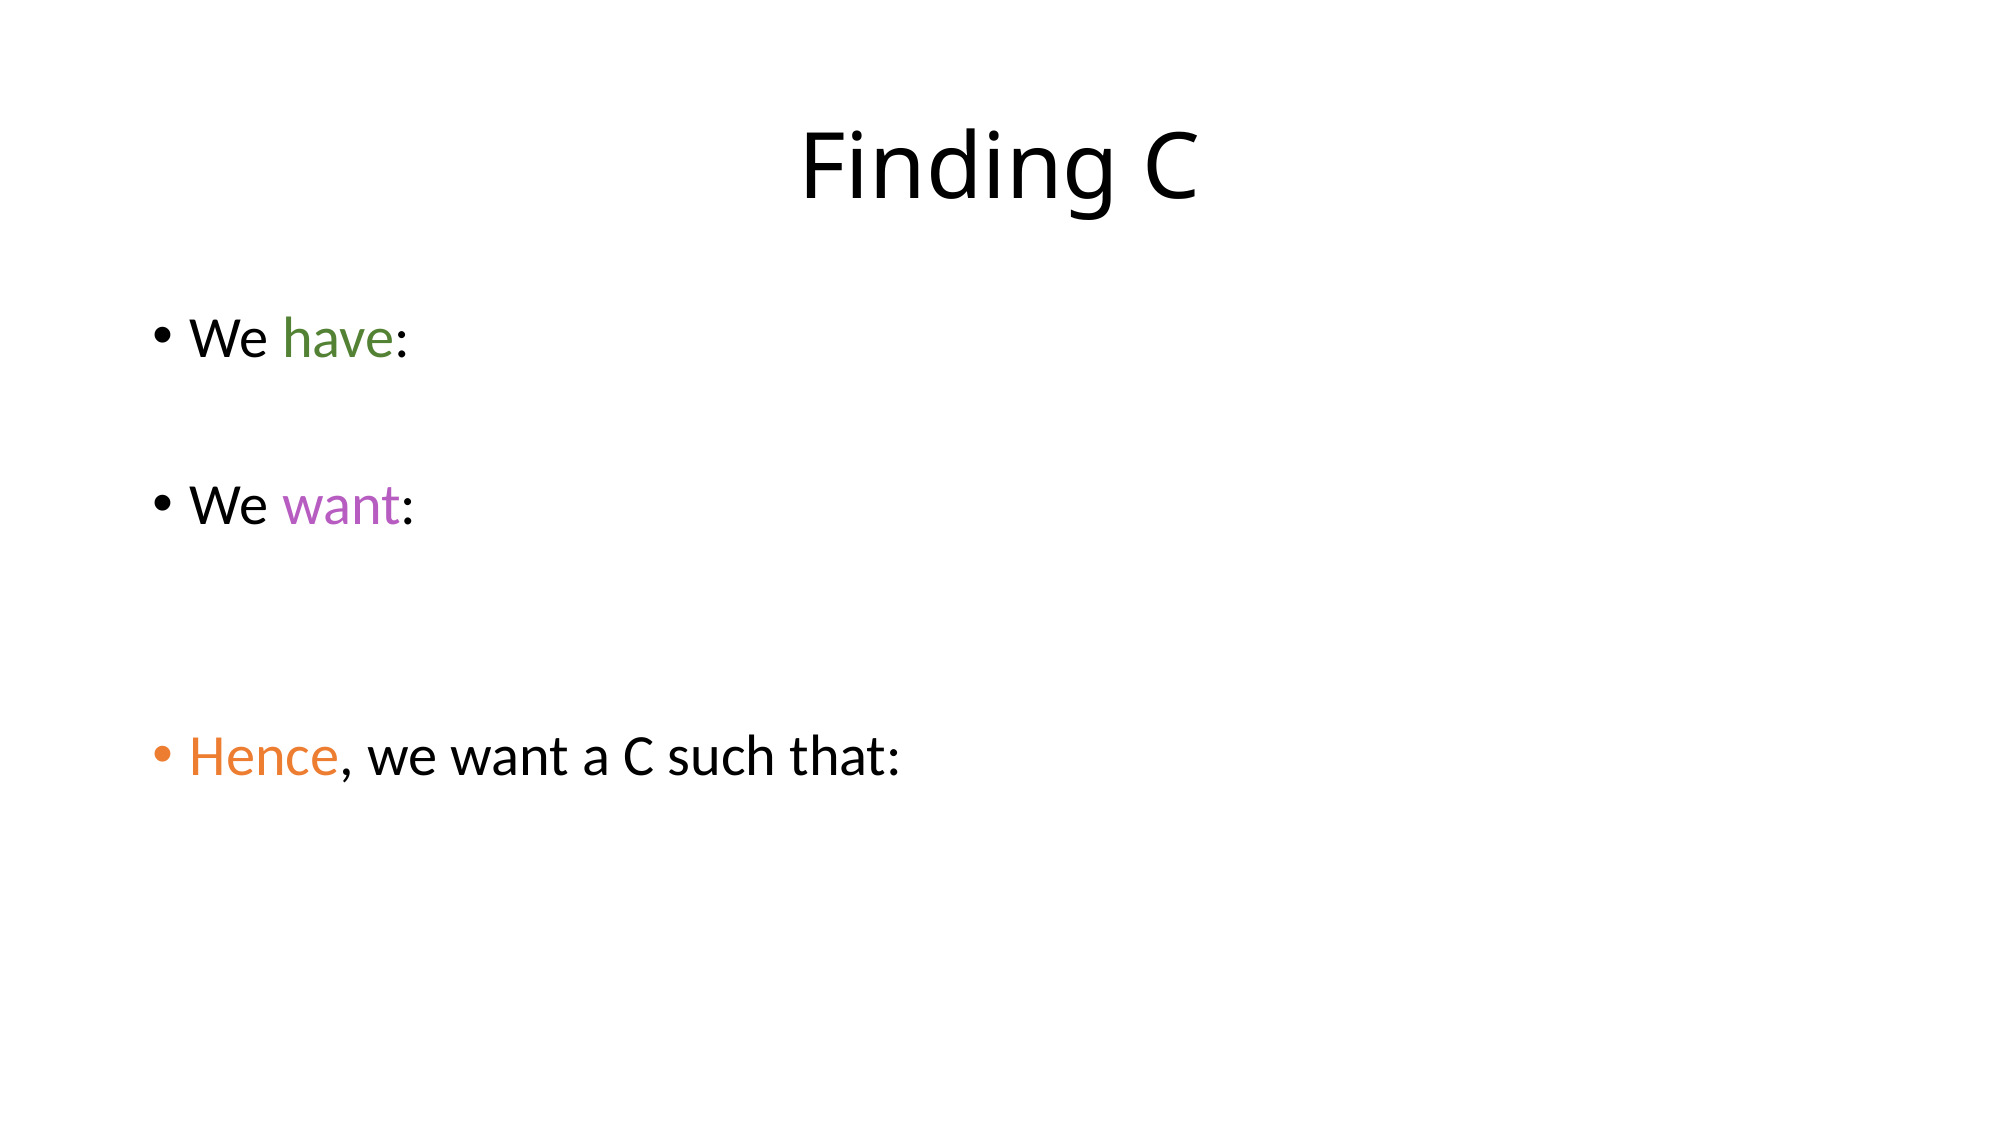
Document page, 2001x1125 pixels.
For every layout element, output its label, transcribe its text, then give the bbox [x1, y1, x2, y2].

title Finding C [137, 59, 1863, 278]
